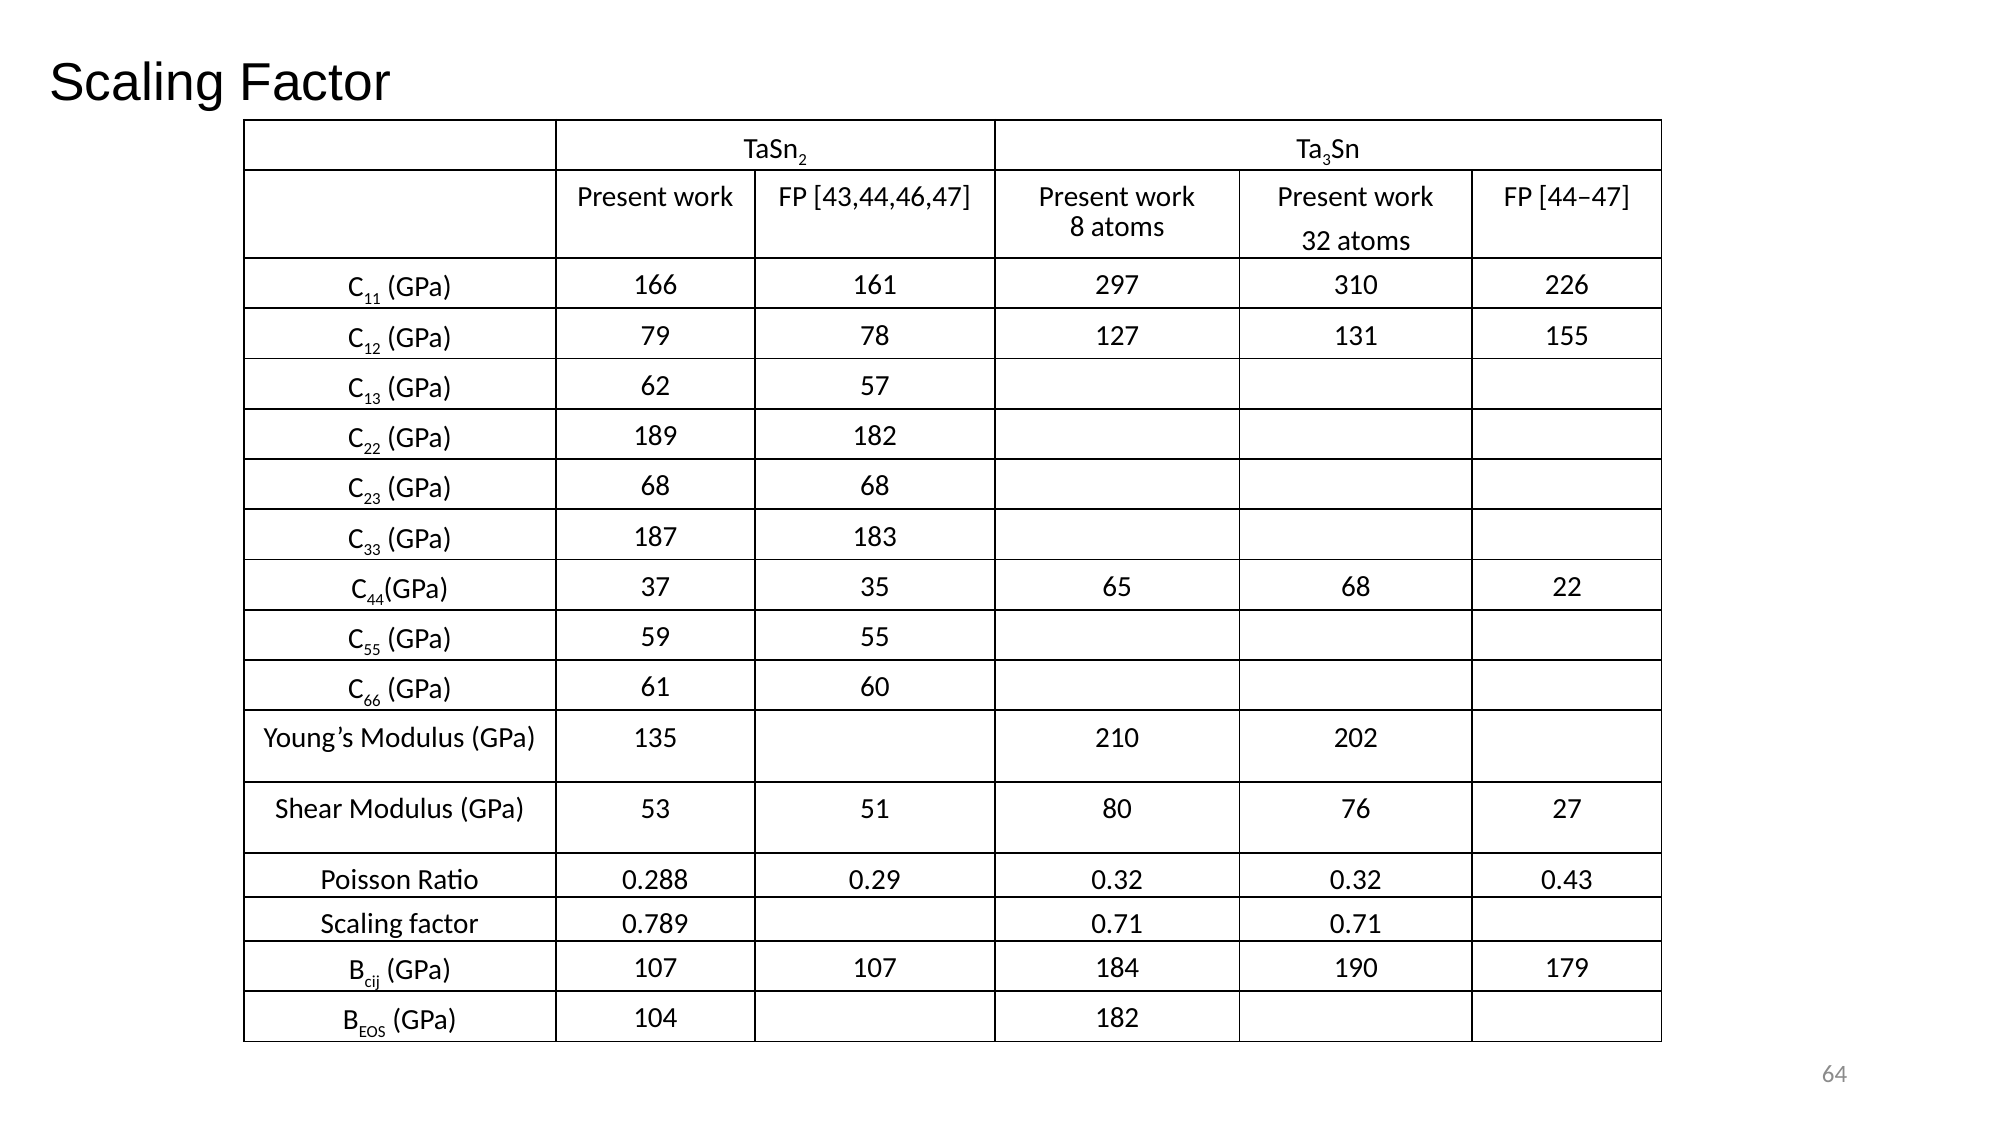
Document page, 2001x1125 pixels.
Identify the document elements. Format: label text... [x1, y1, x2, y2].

table_cell [996, 359, 1239, 408]
table_cell 0.29 [756, 854, 994, 896]
table_cell C66 (GPa) [245, 661, 555, 709]
table_cell [756, 898, 994, 940]
table_cell 190 [1240, 942, 1471, 990]
table_cell C12 (GPa) [245, 309, 555, 358]
table_cell 161 [756, 259, 994, 307]
table_cell 202 [1240, 711, 1471, 781]
table_cell Present work [557, 171, 754, 257]
table_cell C23 (GPa) [245, 460, 555, 508]
table_cell C13 (GPa) [245, 359, 555, 408]
table_cell 131 [1240, 309, 1471, 358]
table_cell 0.789 [557, 898, 754, 940]
table_cell 107 [557, 942, 754, 990]
table_cell 107 [756, 942, 994, 990]
table_header [245, 121, 555, 169]
table_cell 65 [996, 560, 1239, 609]
table_cell FP [44–47] [1473, 171, 1661, 257]
table_cell 0.43 [1473, 854, 1661, 896]
table_cell 184 [996, 942, 1239, 990]
table_cell [1240, 510, 1471, 559]
table_cell 310 [1240, 259, 1471, 307]
table_cell [996, 510, 1239, 559]
table_cell 182 [996, 992, 1239, 1041]
table_cell 127 [996, 309, 1239, 358]
table_cell C11 (GPa) [245, 259, 555, 307]
table_cell 297 [996, 259, 1239, 307]
table_cell C22 (GPa) [245, 410, 555, 458]
table_cell Bcij (GPa) [245, 942, 555, 990]
table_cell 166 [557, 259, 754, 307]
table_cell 104 [557, 992, 754, 1041]
table_cell 68 [1240, 560, 1471, 609]
table_cell Poisson Ratio [245, 854, 555, 896]
table_cell 0.71 [996, 898, 1239, 940]
table_cell [996, 410, 1239, 458]
table_cell 22 [1473, 560, 1661, 609]
table_cell 0.32 [996, 854, 1239, 896]
table_cell [1473, 460, 1661, 508]
table_cell [245, 171, 555, 257]
table_cell 68 [557, 460, 754, 508]
table_cell 76 [1240, 783, 1471, 852]
table_cell 0.71 [1240, 898, 1471, 940]
table_cell Scaling factor [245, 898, 555, 940]
table_cell 60 [756, 661, 994, 709]
table_cell 189 [557, 410, 754, 458]
table_cell [756, 711, 994, 781]
table_header TaSn2 [557, 121, 994, 169]
table_cell [1240, 661, 1471, 709]
table_cell 27 [1473, 783, 1661, 852]
table_cell 51 [756, 783, 994, 852]
table_cell Young’s Modulus (GPa) [245, 711, 555, 781]
table_cell BEOS (GPa) [245, 992, 555, 1041]
table_cell C55 (GPa) [245, 611, 555, 659]
table_cell [996, 611, 1239, 659]
table_cell [1240, 460, 1471, 508]
table_cell [1240, 410, 1471, 458]
table_cell [756, 992, 994, 1041]
table_cell 179 [1473, 942, 1661, 990]
table_cell FP [43,44,46,47] [756, 171, 994, 257]
table_cell 78 [756, 309, 994, 358]
slide_number 64 [1412, 1042, 1863, 1103]
table_cell 135 [557, 711, 754, 781]
table_cell [1473, 711, 1661, 781]
table_cell 61 [557, 661, 754, 709]
table_cell 55 [756, 611, 994, 659]
table_cell [1240, 992, 1471, 1041]
table_cell C44(GPa) [245, 560, 555, 609]
table_cell [1473, 898, 1661, 940]
table_cell 182 [756, 410, 994, 458]
table_cell 210 [996, 711, 1239, 781]
table_cell C33 (GPa) [245, 510, 555, 559]
title Scaling Factor [34, 46, 1760, 120]
table_cell [996, 460, 1239, 508]
table_cell Shear Modulus (GPa) [245, 783, 555, 852]
table_cell 57 [756, 359, 994, 408]
table_cell 37 [557, 560, 754, 609]
table_cell [1473, 611, 1661, 659]
table_cell 80 [996, 783, 1239, 852]
table_cell 68 [756, 460, 994, 508]
table_cell [1473, 510, 1661, 559]
table_cell [1473, 410, 1661, 458]
table_cell Present work 8 atoms [996, 171, 1239, 257]
table_cell 59 [557, 611, 754, 659]
table_header Ta3Sn [996, 121, 1661, 169]
table_cell [1473, 992, 1661, 1041]
table_cell 79 [557, 309, 754, 358]
table_cell 62 [557, 359, 754, 408]
table_cell [1240, 359, 1471, 408]
table_cell 155 [1473, 309, 1661, 358]
table_cell [1240, 611, 1471, 659]
table_cell 187 [557, 510, 754, 559]
table_cell Present work 32 atoms [1240, 171, 1471, 257]
table_cell 53 [557, 783, 754, 852]
table_cell [1473, 359, 1661, 408]
table_cell 35 [756, 560, 994, 609]
table_cell 226 [1473, 259, 1661, 307]
table_cell 0.32 [1240, 854, 1471, 896]
table_cell [996, 661, 1239, 709]
table_cell 0.288 [557, 854, 754, 896]
table_cell [1473, 661, 1661, 709]
table_cell 183 [756, 510, 994, 559]
